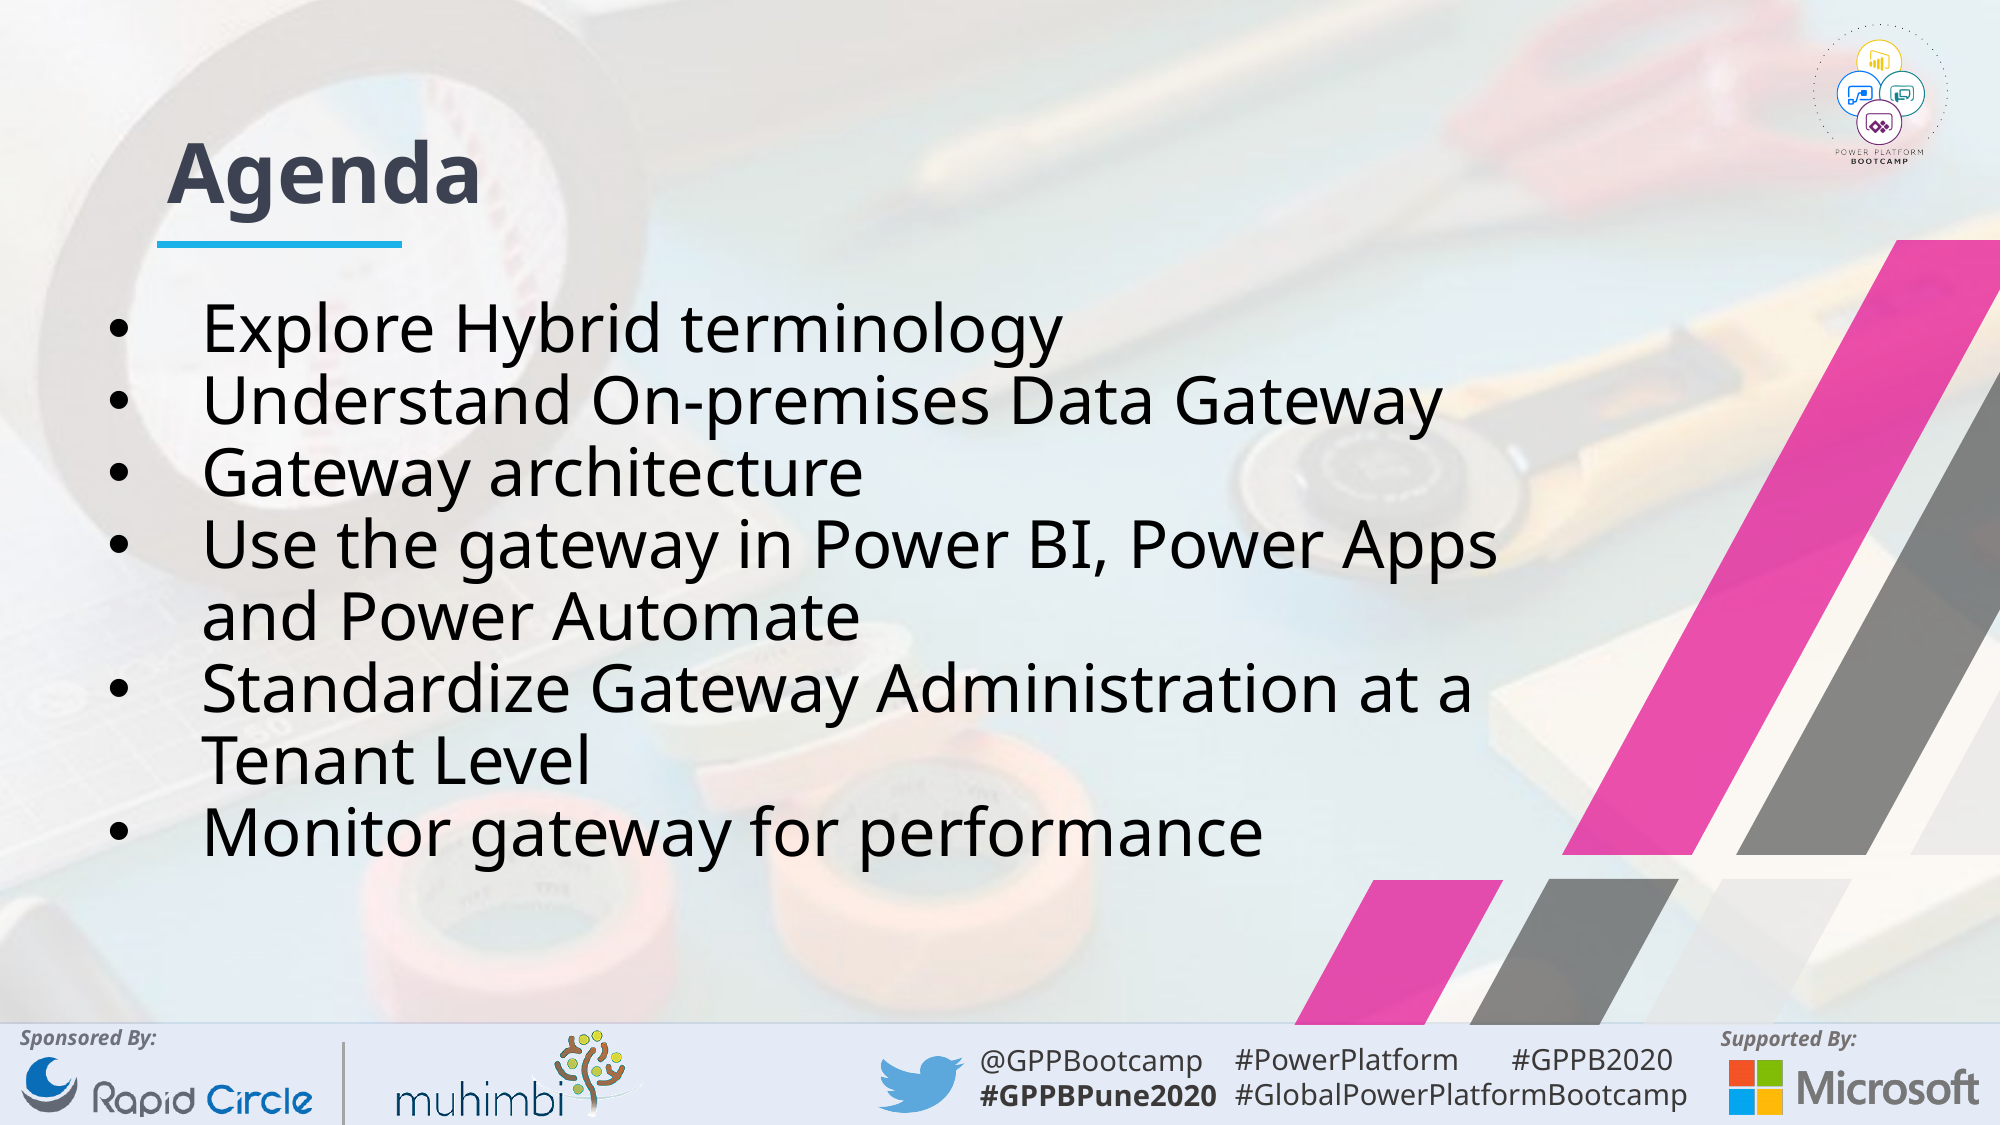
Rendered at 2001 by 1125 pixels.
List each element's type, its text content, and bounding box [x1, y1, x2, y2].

picture [0, 1024, 2000, 1125]
picture [1813, 24, 1948, 164]
list Explore Hybrid terminology Understand On-premises Data Gateway Gateway architecture Use the gateway in Power BI, Power Apps and Power Automate Standardize Gateway Administration at a Tenant Level Monitor gateway for performance [107, 295, 1617, 877]
